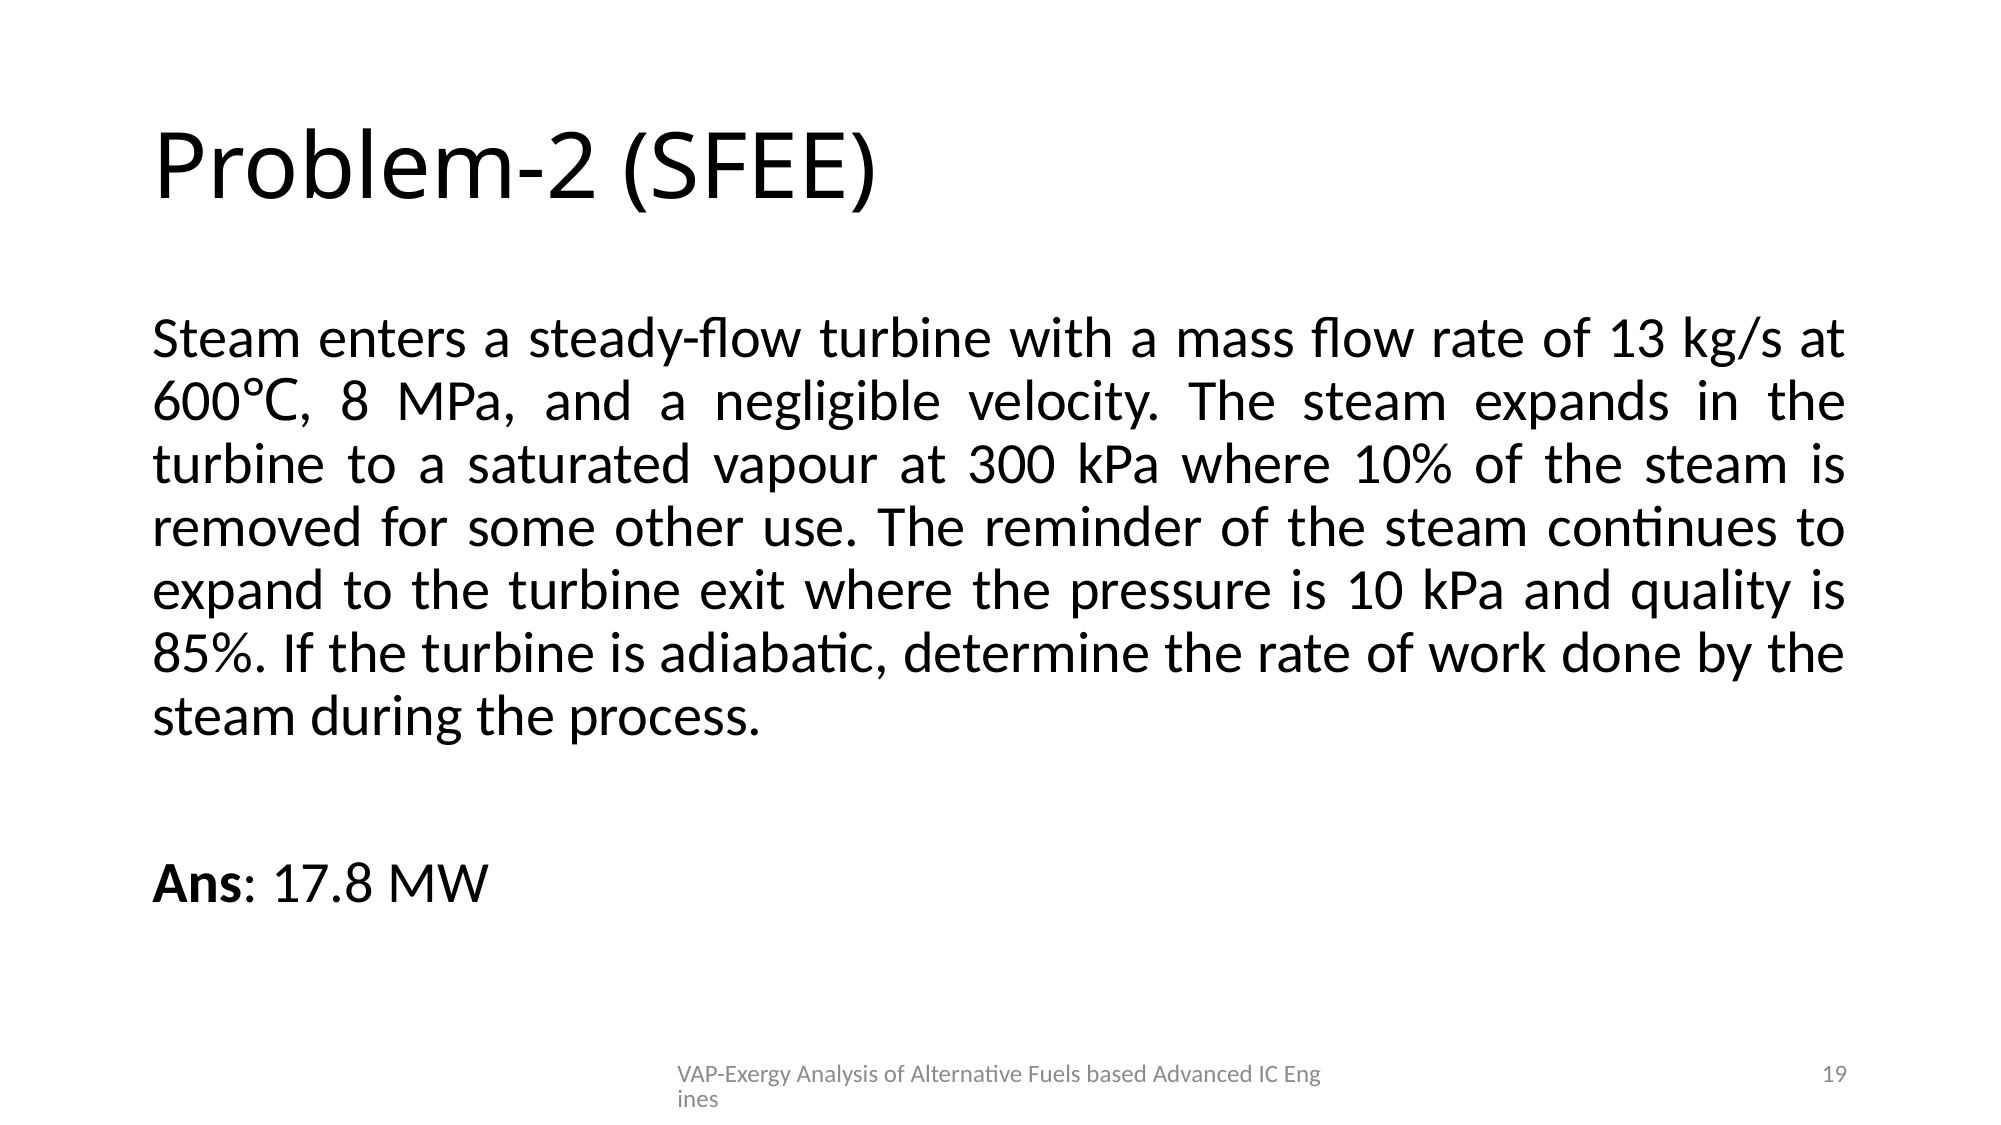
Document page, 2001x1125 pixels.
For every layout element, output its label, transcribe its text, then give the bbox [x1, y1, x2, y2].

slide_number 19 [1412, 1042, 1863, 1103]
footer VAP-Exergy Analysis of Alternative Fuels based Advanced IC Engines [662, 1042, 1338, 1103]
list Steam enters a steady-flow turbine with a mass flow rate of 13 kg/s at 600℃, 8 MPa, and a negligible velocity. The steam expands in the turbine to a saturated vapour at 300 kPa where 10% of the steam is removed for some other use. The reminder of the steam continues to expand to the turbine exit where the pressure is 10 kPa and quality is 85%. If the turbine is adiabatic, determine the rate of work done by the steam during the process. Ans: 17.8 MW [137, 299, 1863, 1014]
title Problem-2 (SFEE) [137, 59, 1863, 278]
